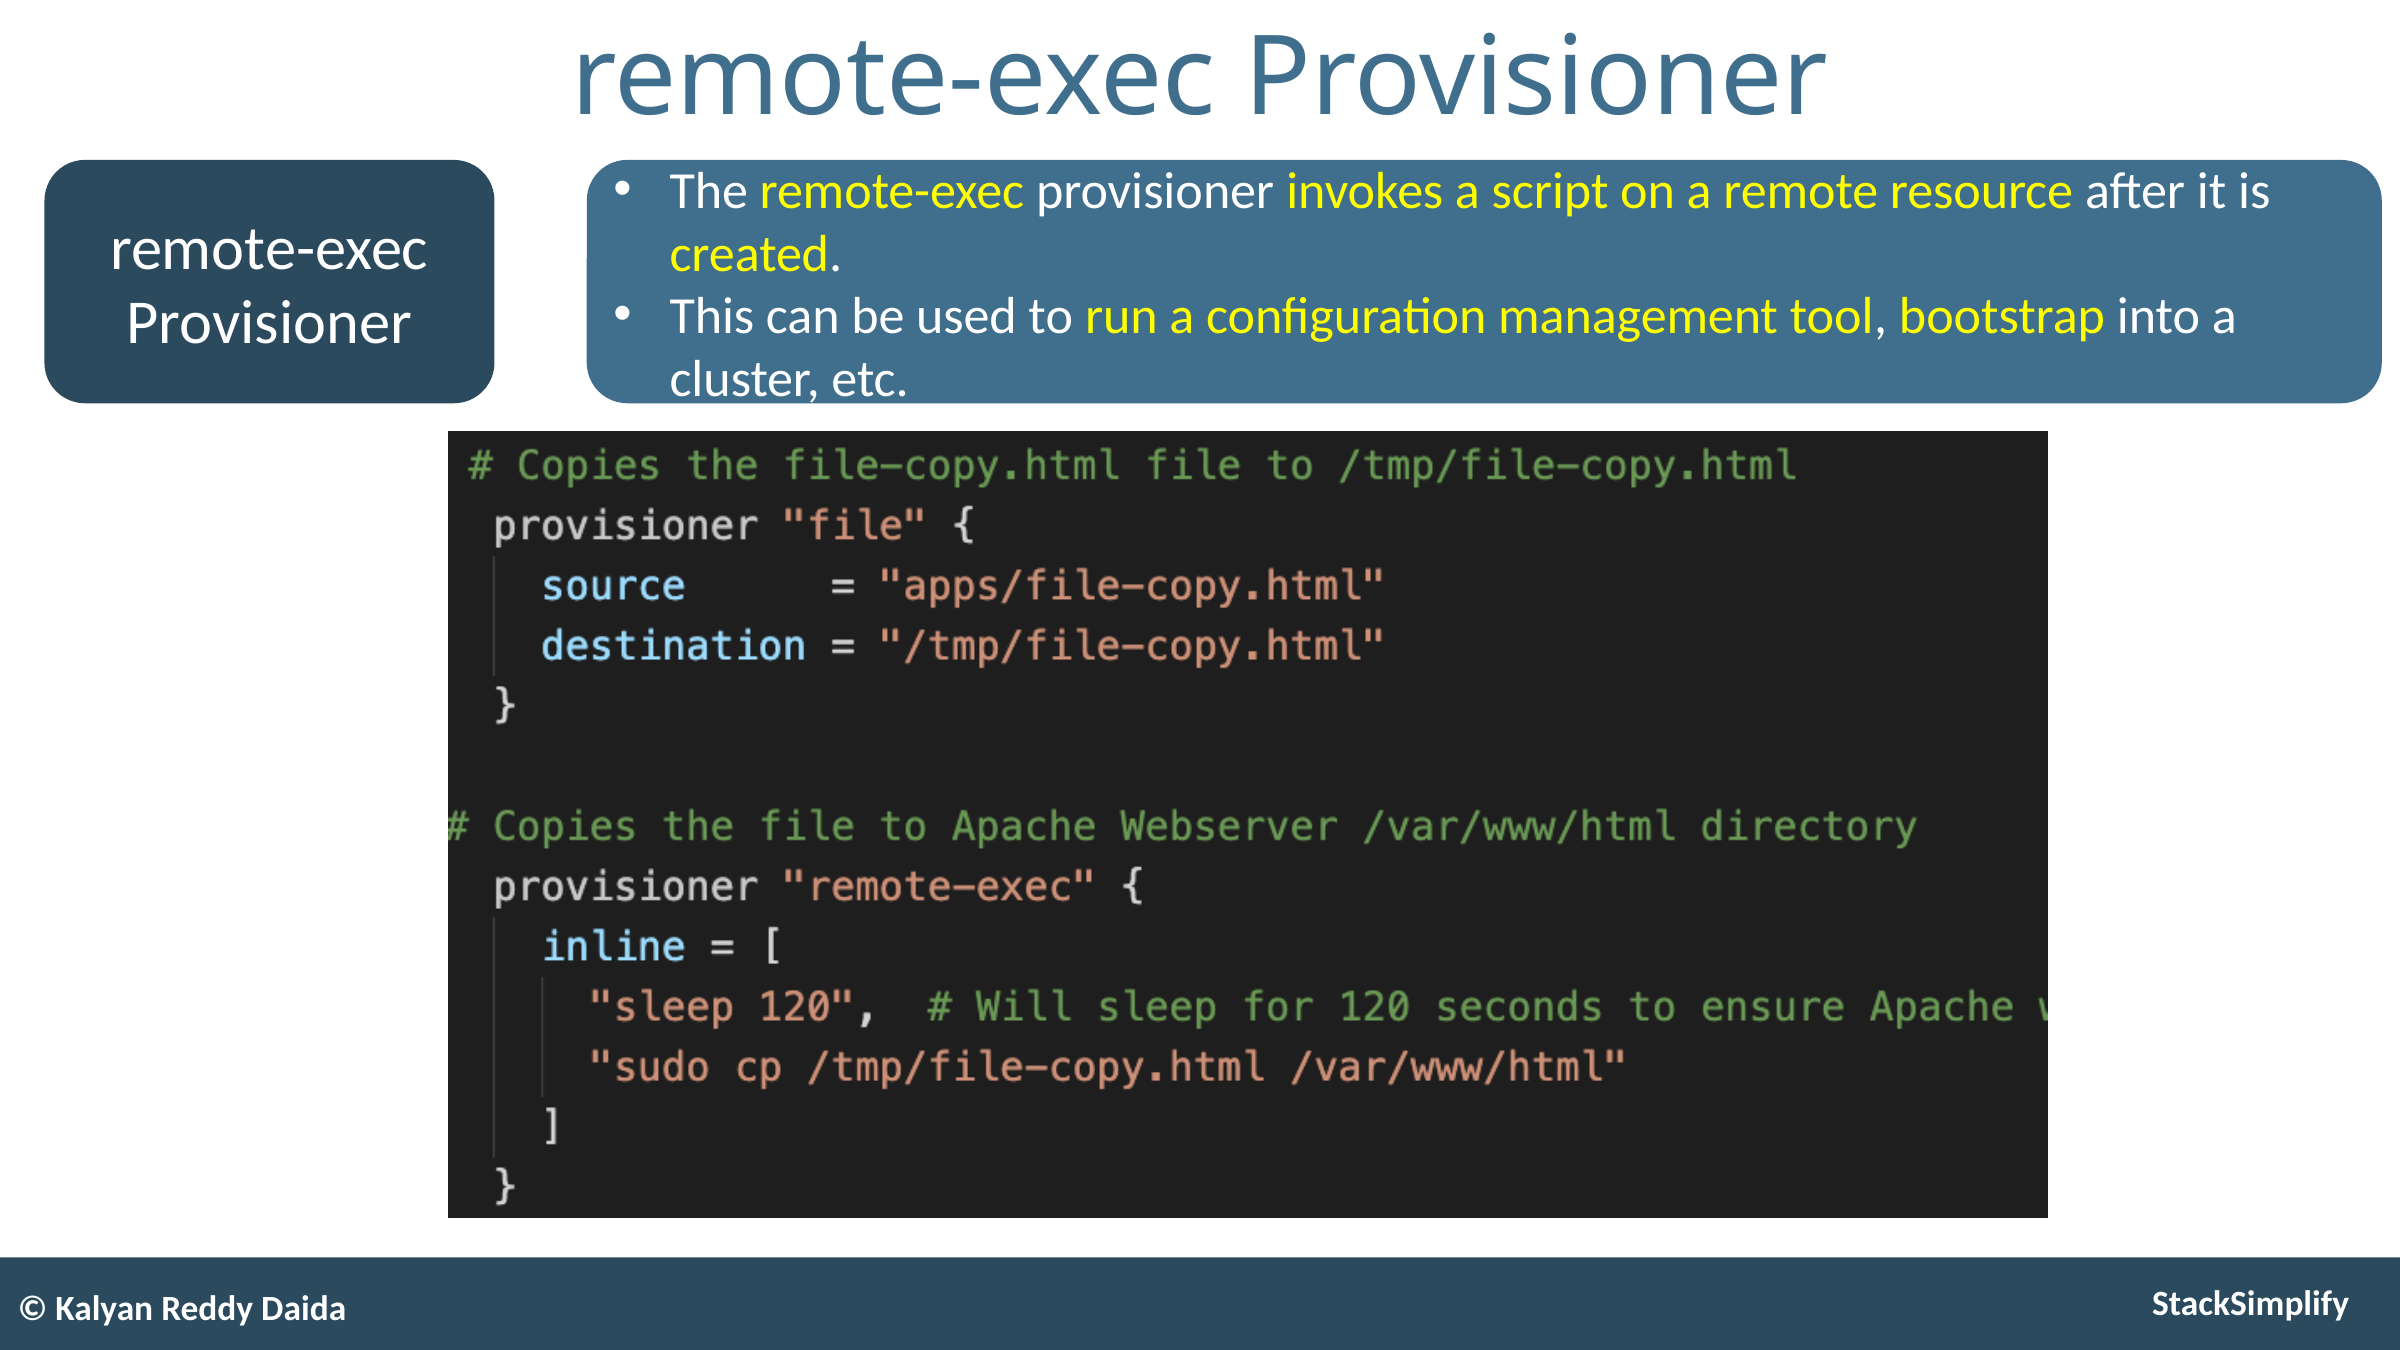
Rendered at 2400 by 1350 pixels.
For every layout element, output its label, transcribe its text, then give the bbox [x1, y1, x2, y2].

text_box The remote-exec provisioner invokes a script on a remote resource after it is created. This can be used to run a configuration management tool, bootstrap into a cluster, etc. [584, 157, 2384, 406]
title remote-exec Provisioner [165, 0, 2235, 177]
footer © Kalyan Reddy Daida [0, 1269, 810, 1342]
text_box remote-exec Provisioner [42, 157, 497, 406]
picture [448, 431, 2048, 1219]
